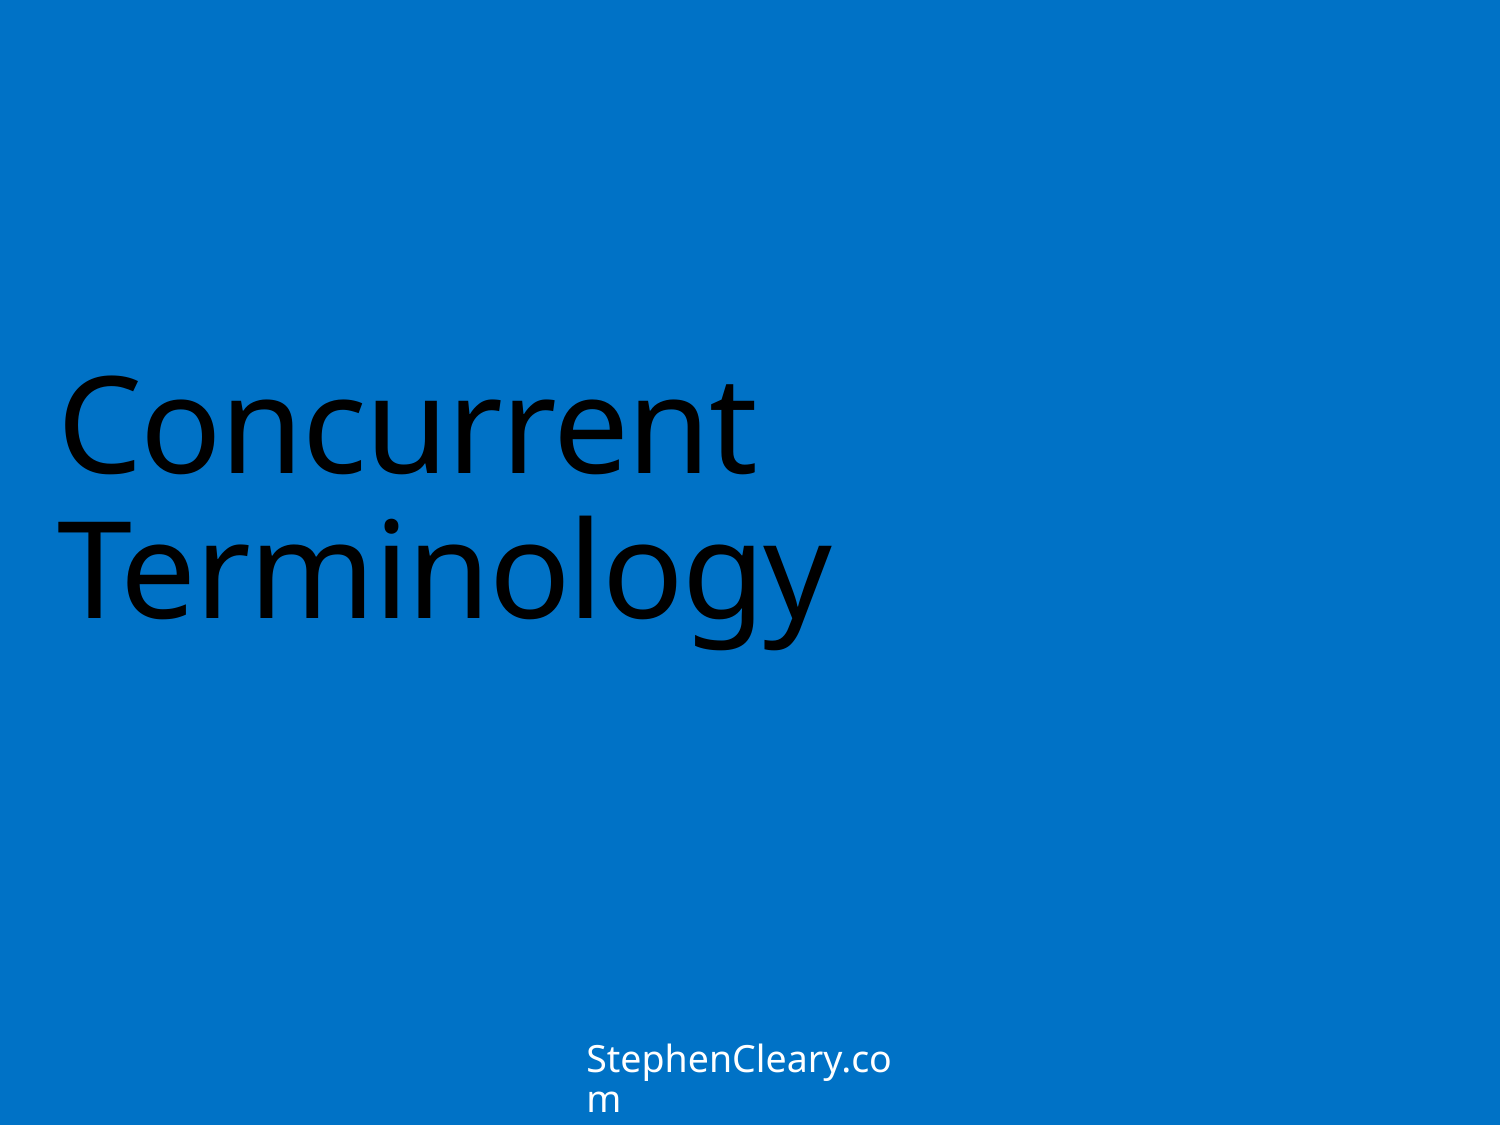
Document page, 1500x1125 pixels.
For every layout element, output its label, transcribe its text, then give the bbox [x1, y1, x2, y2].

title Concurrent Terminology [33, 341, 1467, 637]
